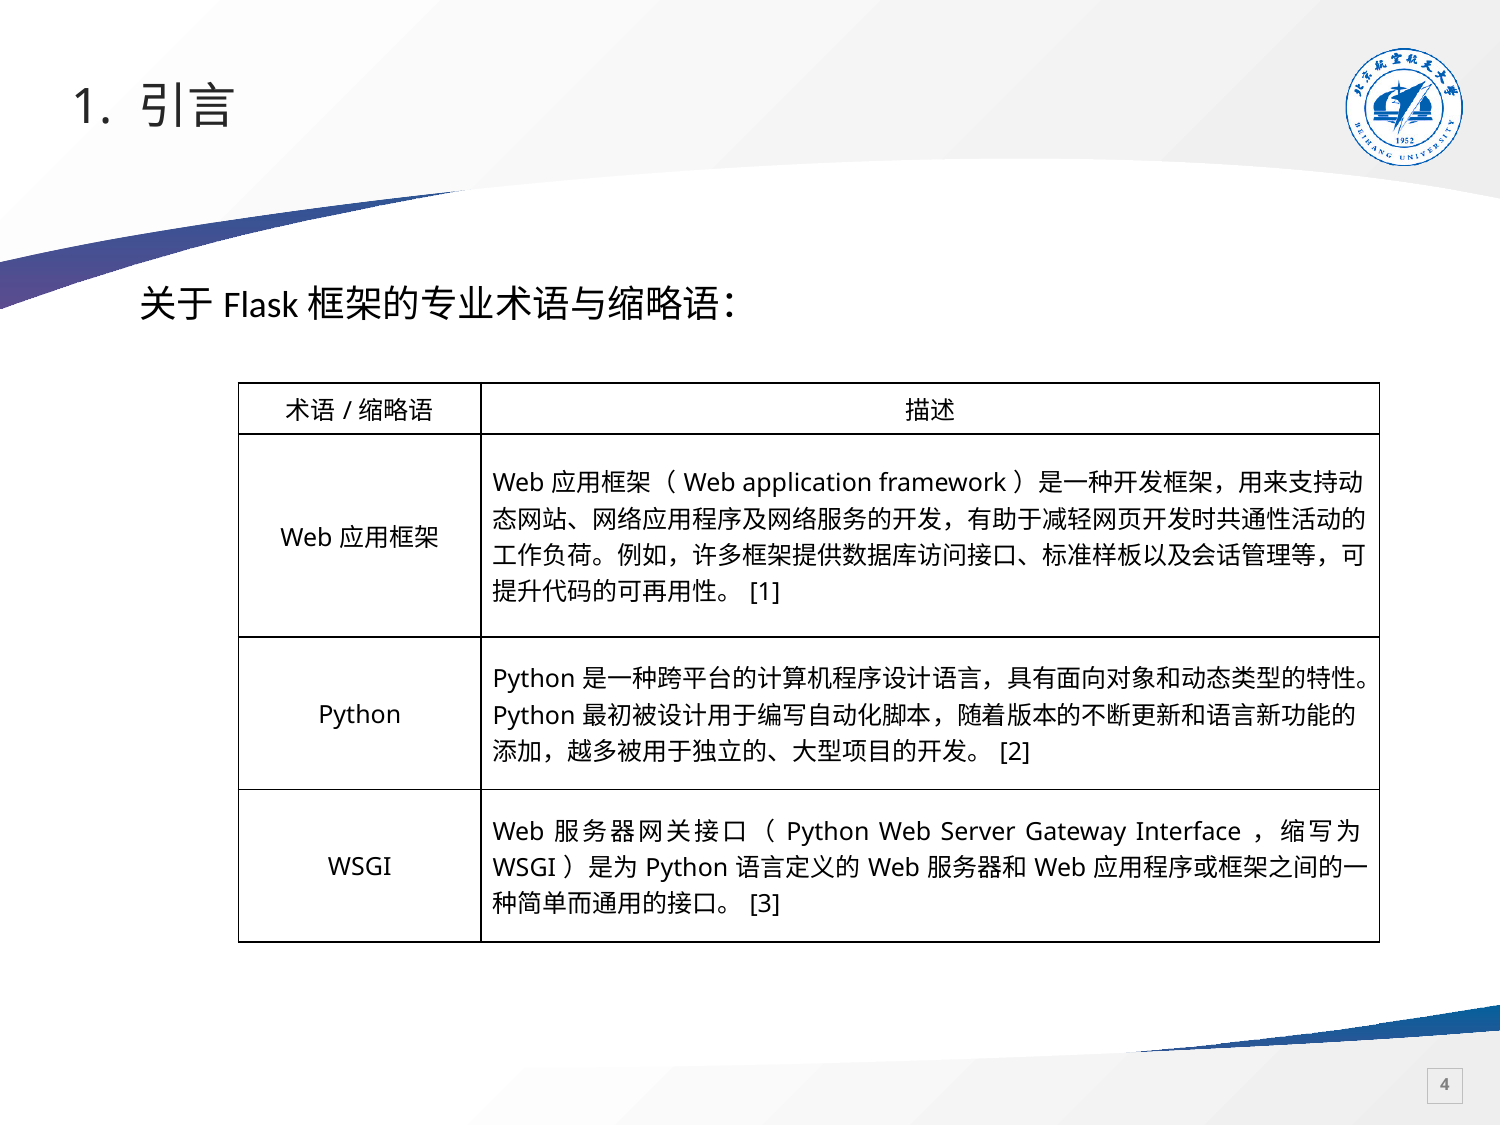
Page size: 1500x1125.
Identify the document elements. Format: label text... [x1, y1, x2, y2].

table_cell Web服务器网关接口（Python Web Server Gateway Interface，缩写为WSGI）是为Python语言定义的Web服务器和Web应用程序或框架之间的一种简单而通用的接口。[3] [482, 790, 1379, 941]
text_box 关于Flask框架的专业术语与缩略语： [124, 272, 773, 333]
table_cell WSGI [239, 790, 480, 941]
table_cell Python [239, 638, 480, 789]
table_cell Web应用框架（Web application framework）是一种开发框架，用来支持动态网站、网络应用程序及网络服务的开发，有助于减轻网页开发时共通性活动的工作负荷。例如，许多框架提供数据库访问接口、标准样板以及会话管理等，可提升代码的可再用性。[1] [482, 435, 1379, 636]
table_header 术语/缩略语 [239, 384, 480, 433]
text_box 1. 引言 [59, 60, 546, 149]
picture [1345, 48, 1468, 166]
table_header 描述 [482, 384, 1379, 433]
table_cell Web应用框架 [239, 435, 480, 636]
table_cell Python是一种跨平台的计算机程序设计语言，具有面向对象和动态类型的特性。Python最初被设计用于编写自动化脚本，随着版本的不断更新和语言新功能的添加，越多被用于独立的、大型项目的开发。[2] [482, 638, 1379, 789]
